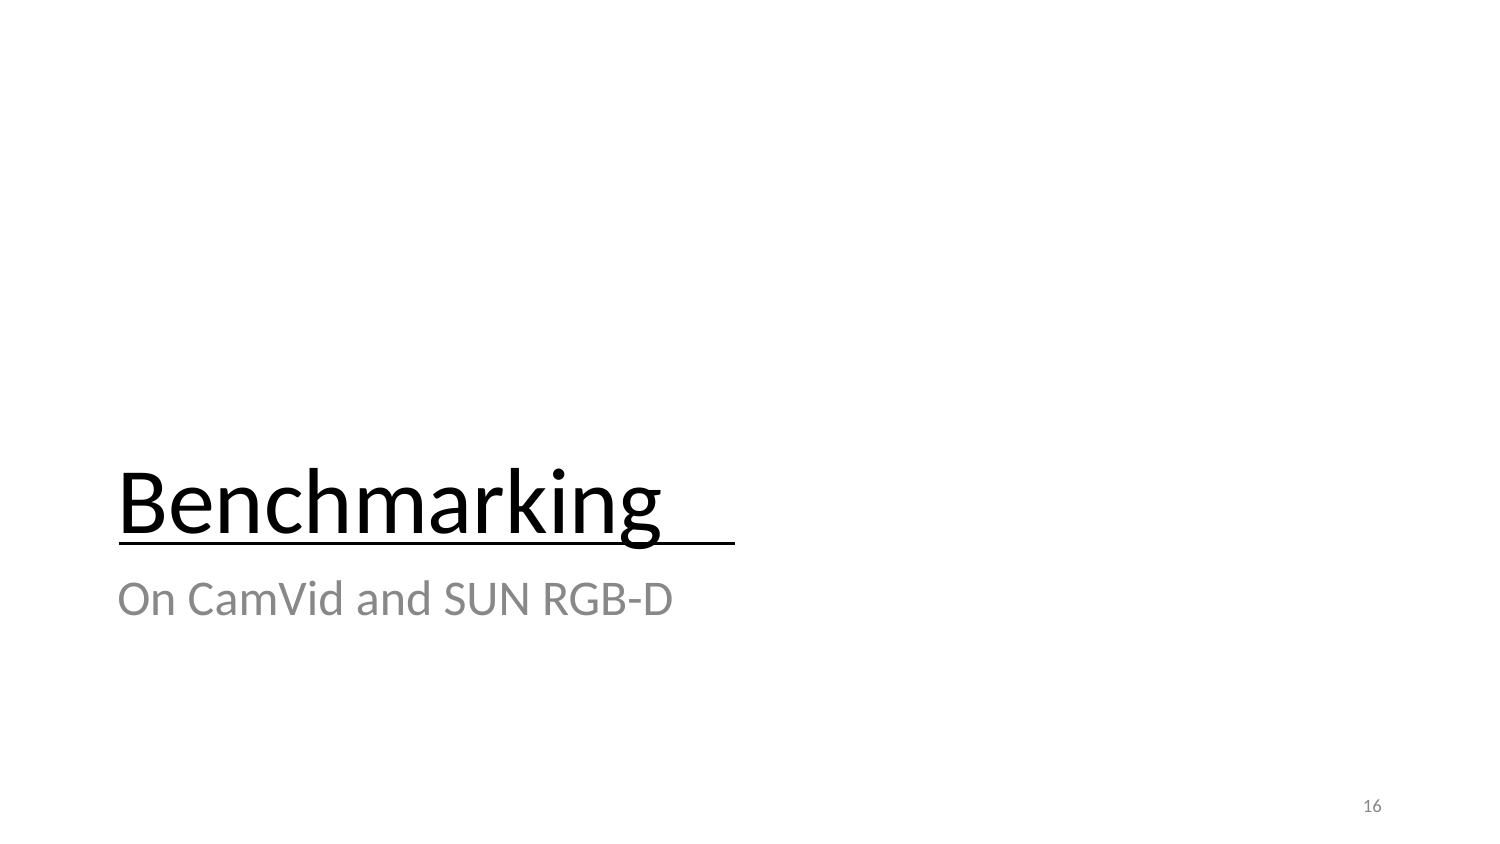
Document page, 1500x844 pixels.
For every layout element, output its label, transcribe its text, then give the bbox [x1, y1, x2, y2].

list On CamVid and SUN RGB-D [102, 564, 1397, 750]
slide_number ‹#› [1059, 782, 1397, 827]
title Benchmarking [102, 210, 1397, 562]
